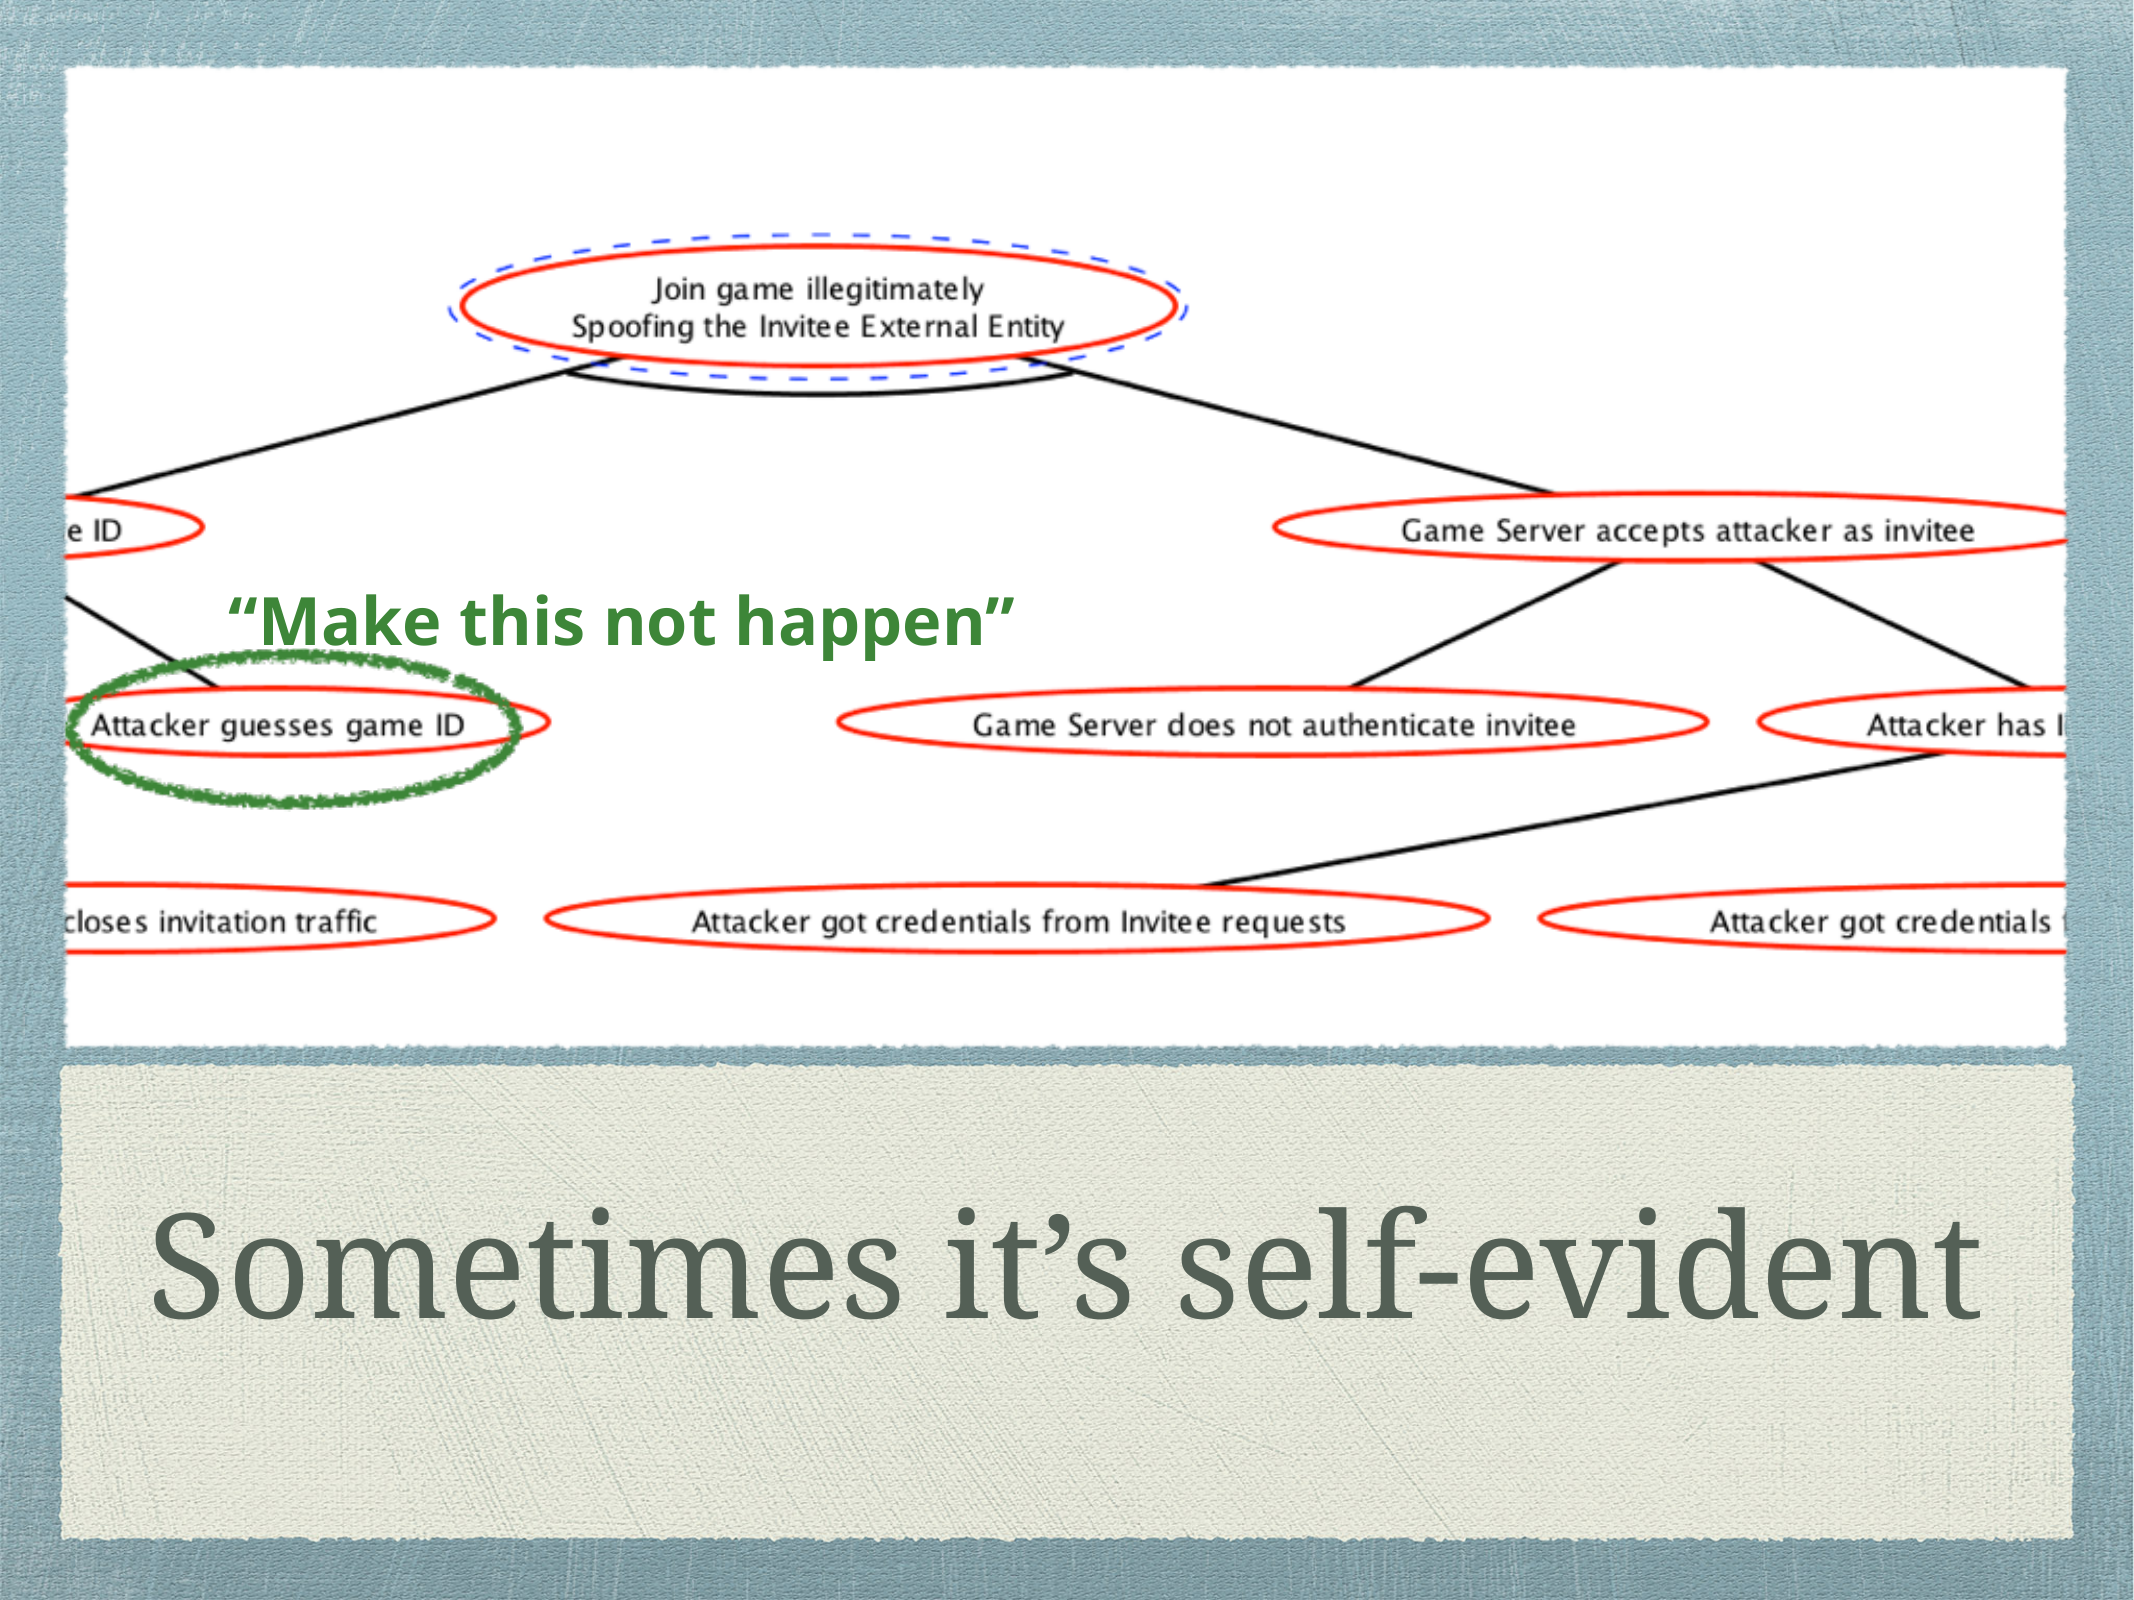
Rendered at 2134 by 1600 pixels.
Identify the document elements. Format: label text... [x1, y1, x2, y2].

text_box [64, 571, 975, 813]
title Sometimes it’s self-evident [105, 1114, 2028, 1349]
picture [0, 0, 2134, 1600]
